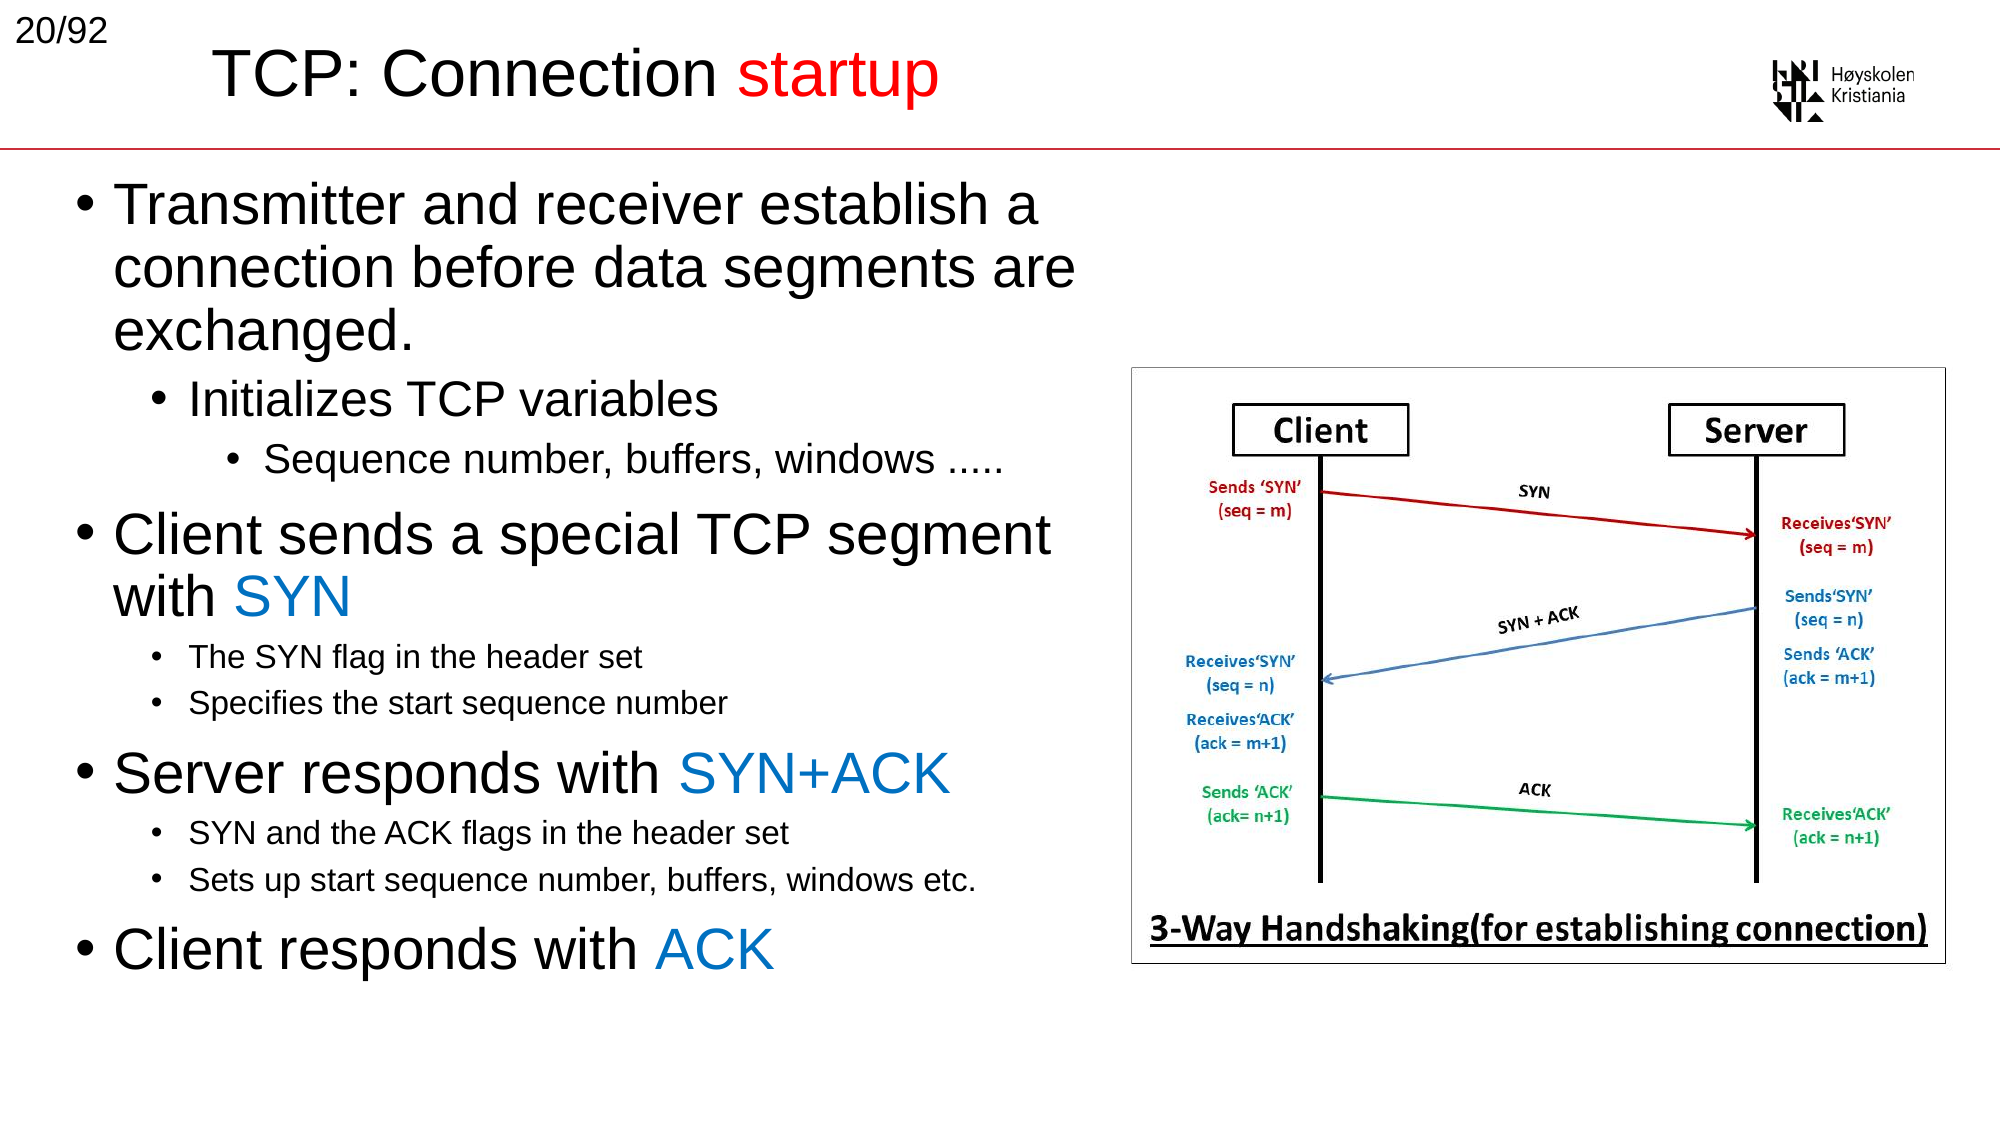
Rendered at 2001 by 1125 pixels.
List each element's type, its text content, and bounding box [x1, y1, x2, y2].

picture [1102, 338, 1974, 992]
list Transmitter and receiver establish a connection before data segments are exchanged. Initializes TCP variables Sequence number, buffers, windows ..... Client sends a special TCP segment with SYN The SYN flag in the header set Specifies the start sequence number Server responds with SYN+ACK SYN and the ACK flags in the header set Sets up start sequence number, buffers, windows etc. Client responds with ACK [60, 167, 1157, 1064]
slide_number 20/92 [0, 0, 208, 74]
title TCP: Connection startup [196, 30, 1961, 135]
